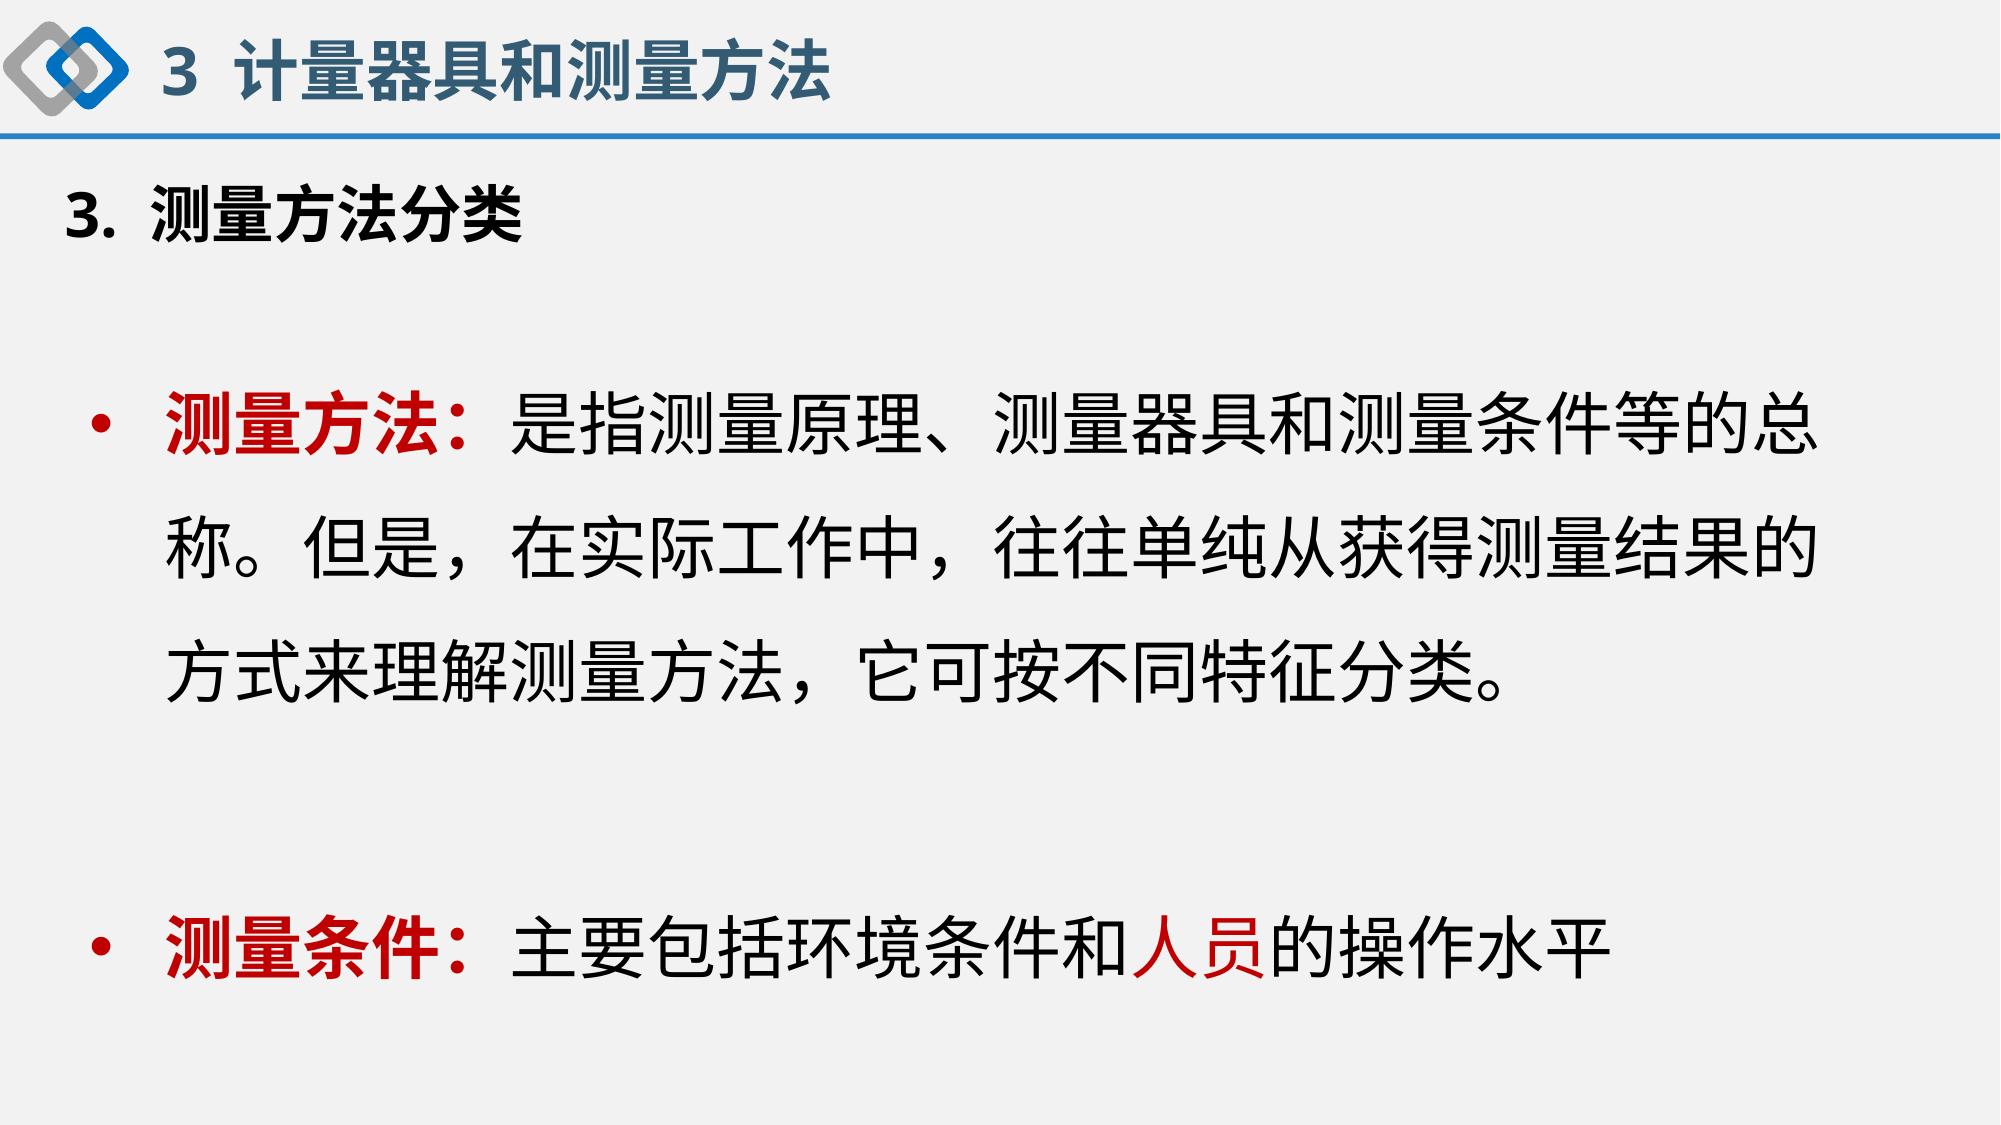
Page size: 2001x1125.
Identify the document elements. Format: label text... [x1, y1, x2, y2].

title 3. 测量方法分类 [49, 164, 1468, 261]
list 测量方法：是指测量原理、测量器具和测量条件等的总称。但是，在实际工作中，往往单纯从获得测量结果的方式来理解测量方法，它可按不同特征分类。 测量条件：主要包括环境条件和人员的操作水平 [74, 332, 1880, 1007]
text_box 3 计量器具和测量方法 [146, 0, 1495, 144]
